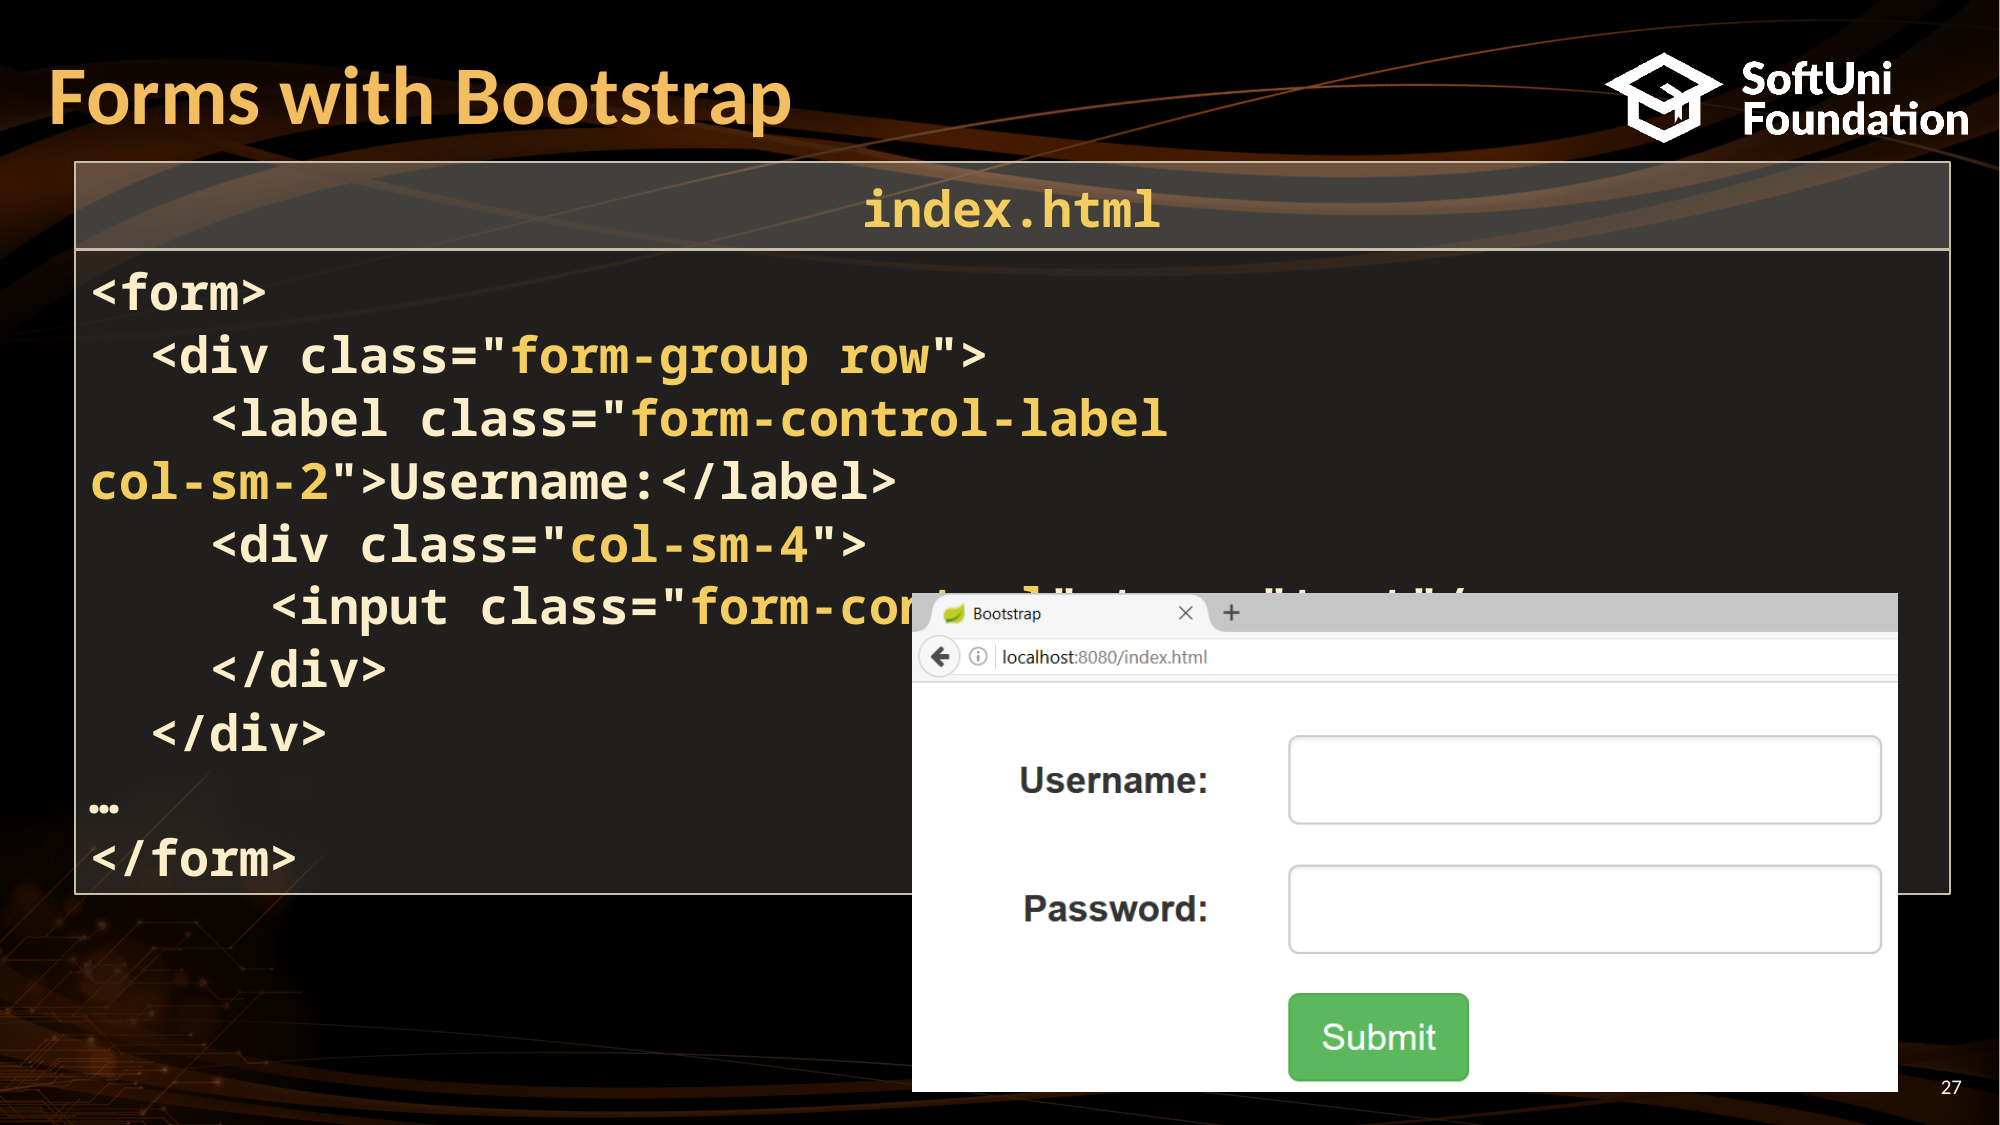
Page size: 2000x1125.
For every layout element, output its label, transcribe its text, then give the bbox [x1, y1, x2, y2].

picture [0, 0, 2000, 1125]
slide_number 27 [1897, 1070, 1968, 1103]
title Forms with Bootstrap [30, 6, 1602, 189]
text_box <form> <div class="form-group row"> <label class="form-control-label col-sm-2">Username:</label> <div class="col-sm-4"> <input class="form-control" type="text"/> </div> </div> … </form> [74, 249, 1950, 895]
text_box index.html [74, 162, 1950, 249]
